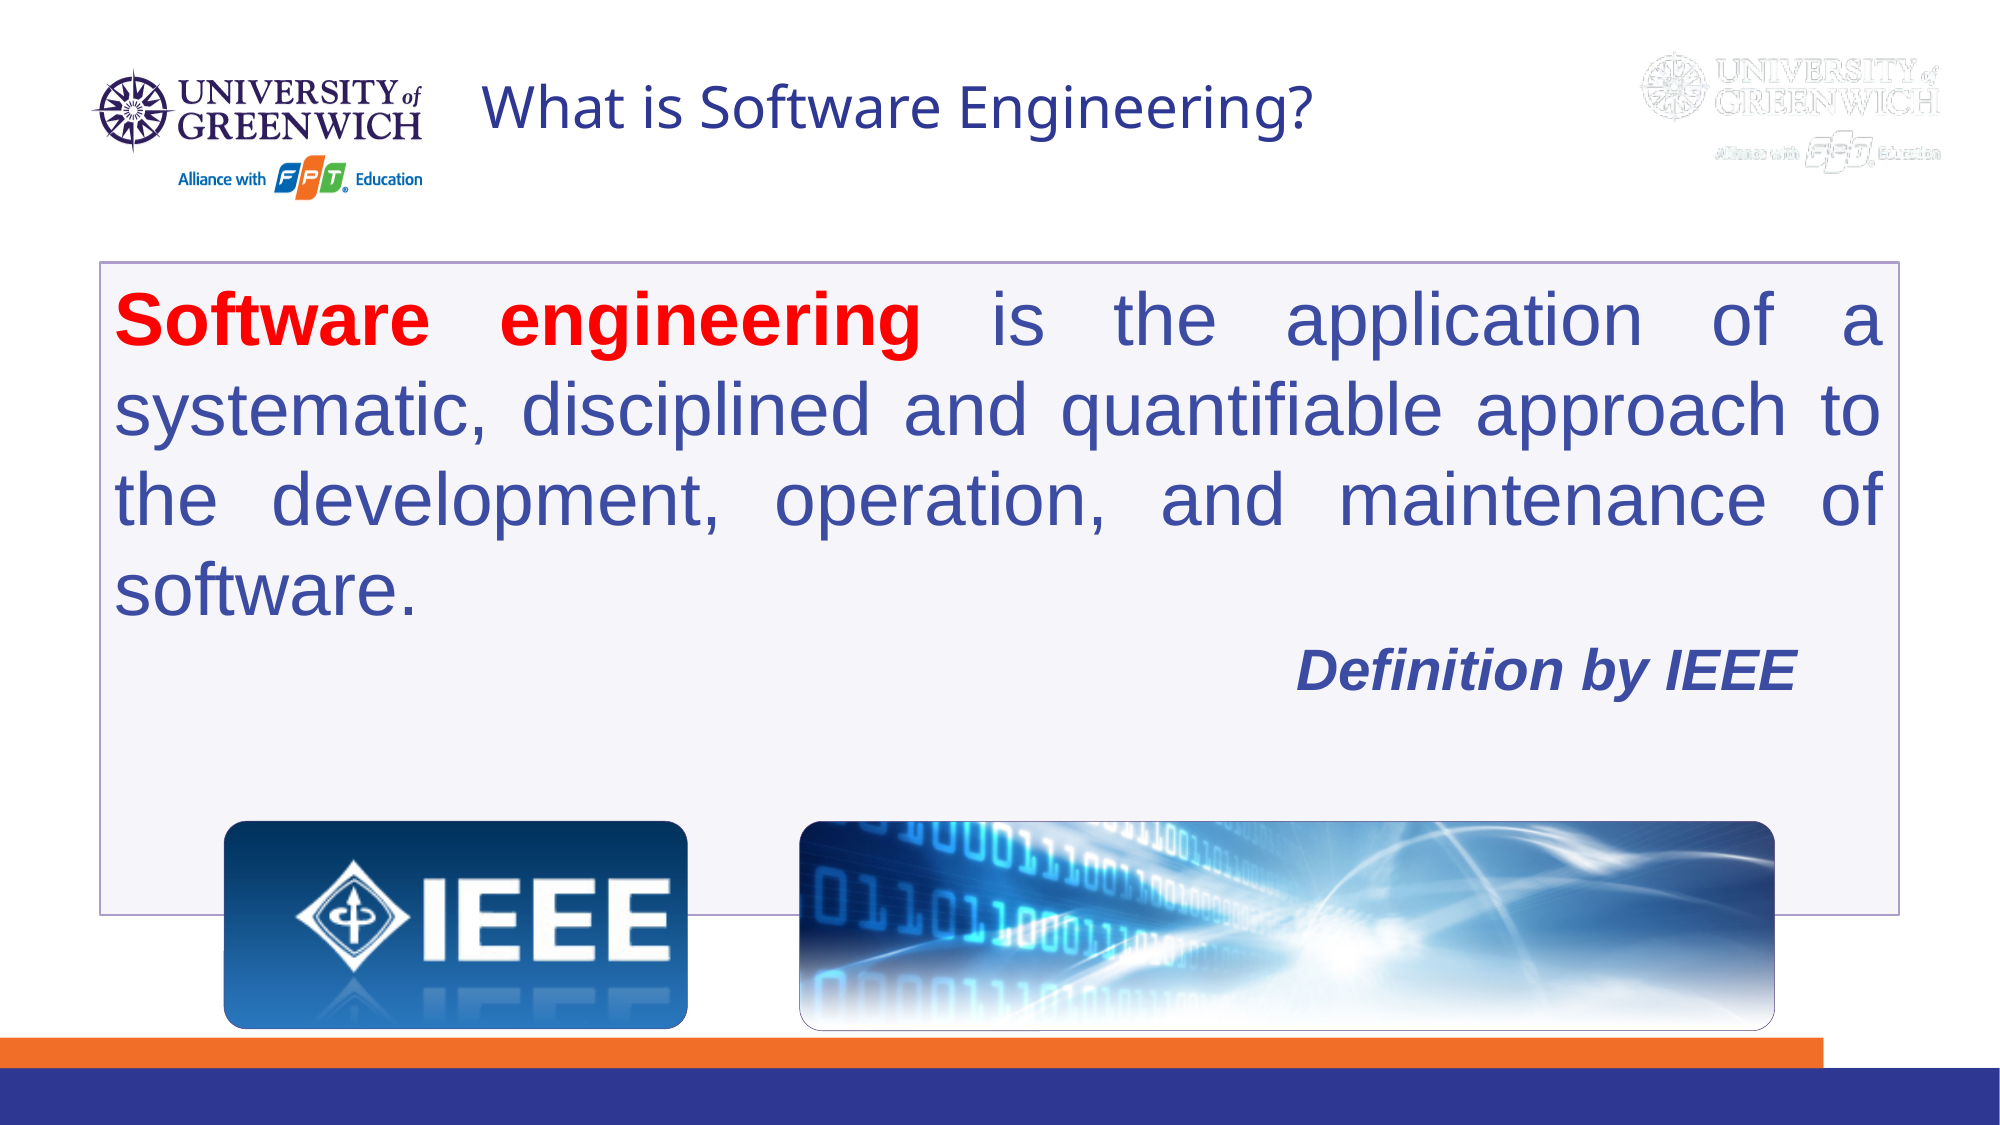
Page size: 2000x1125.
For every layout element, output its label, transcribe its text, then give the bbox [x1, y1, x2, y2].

list Software engineering is the application of a systematic, disciplined and quantifiable approach to the development, operation, and maintenance of software. [99, 262, 1900, 916]
title What is Software Engineering? [464, 22, 1900, 189]
picture [0, 0, 2000, 1125]
text_box Definition by IEEE [1281, 624, 1813, 710]
